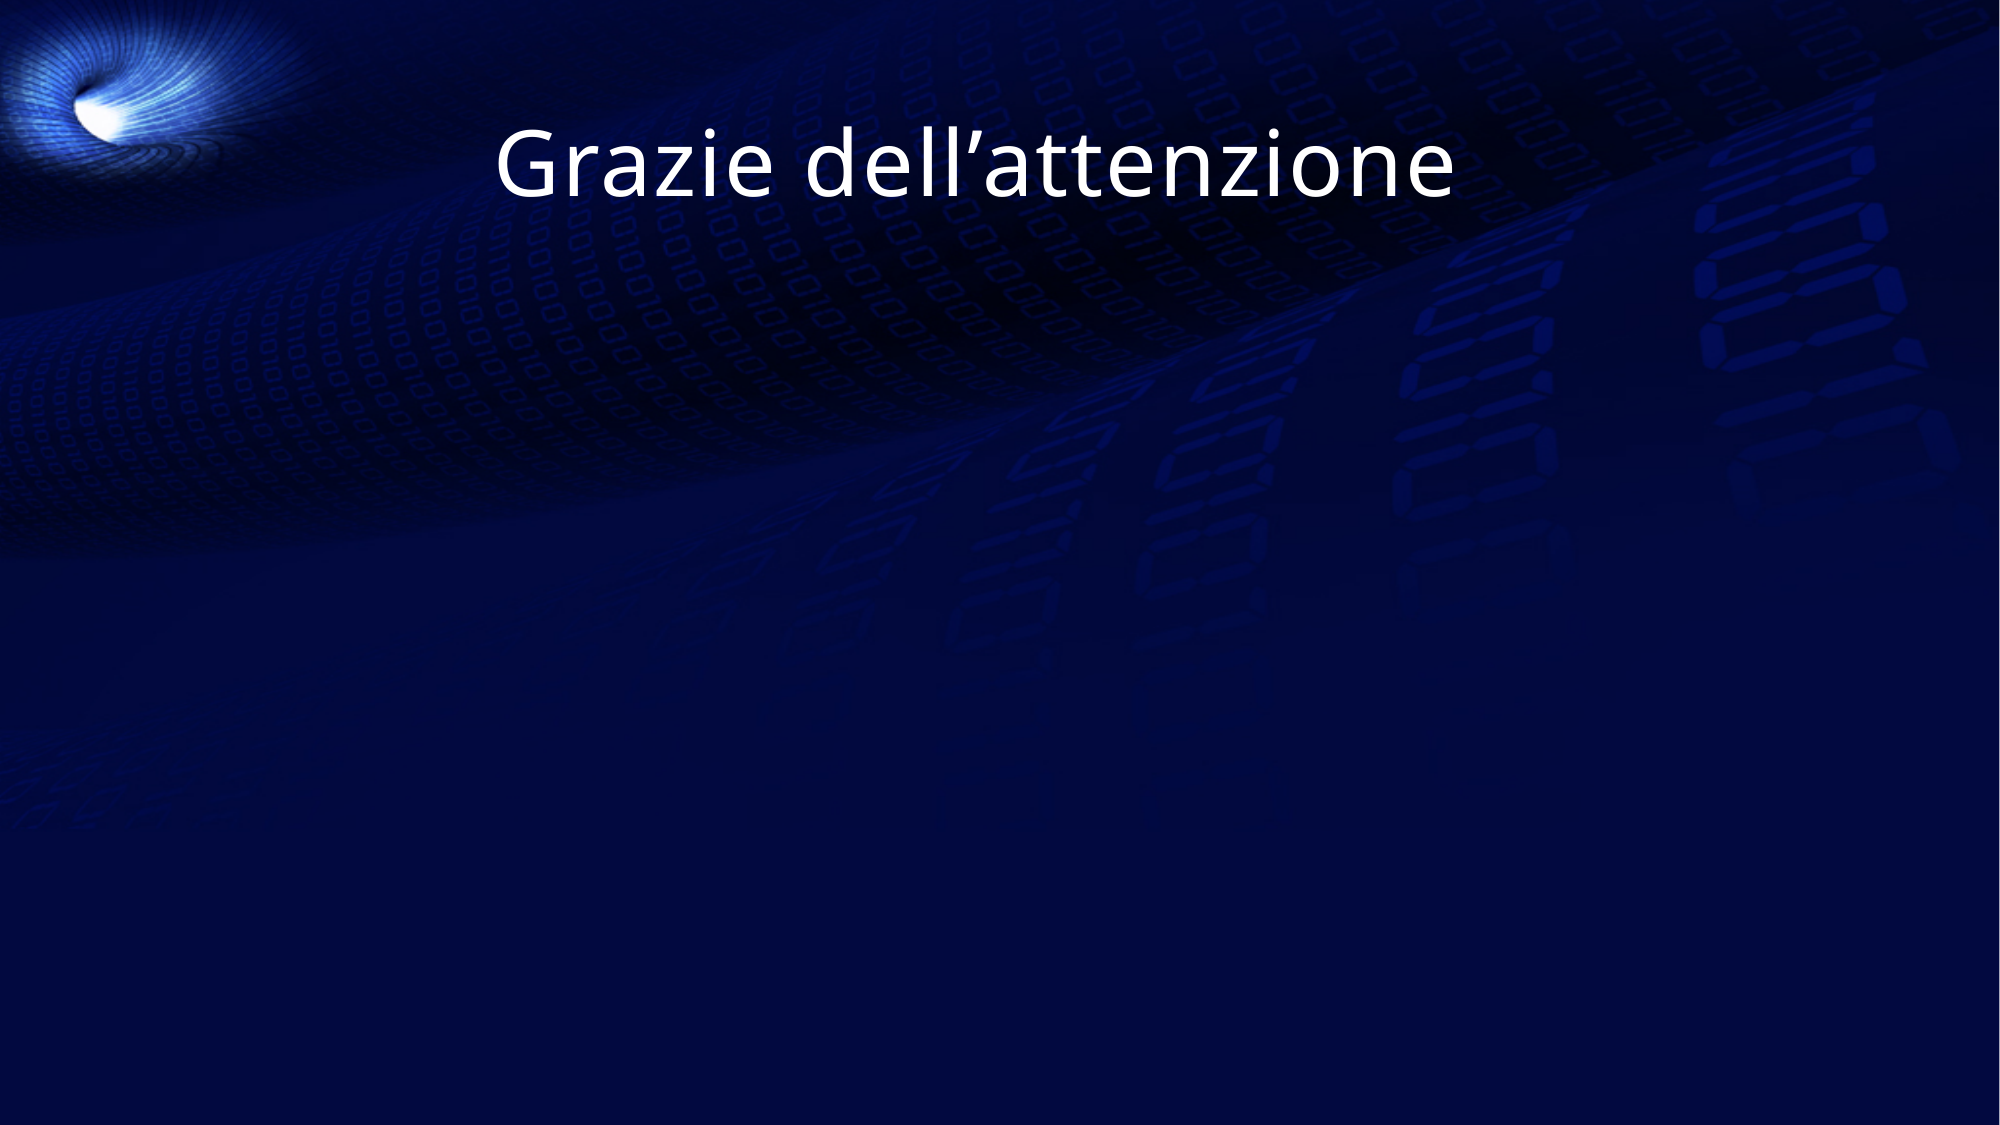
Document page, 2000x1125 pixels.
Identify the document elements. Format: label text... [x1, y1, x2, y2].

text_box Grazie dell’attenzione [172, 109, 1780, 208]
picture [0, 0, 2000, 1125]
